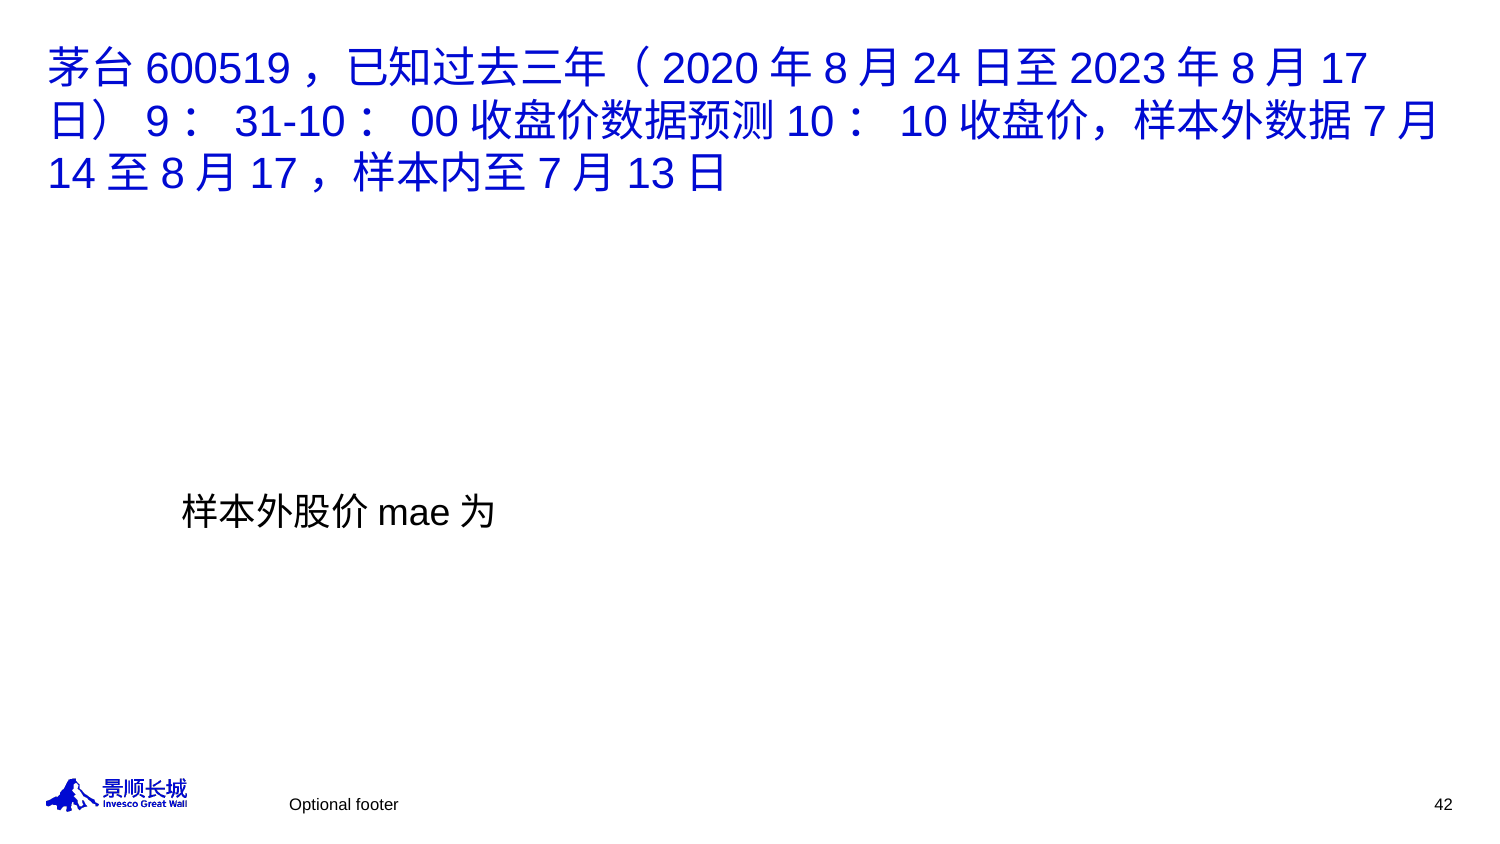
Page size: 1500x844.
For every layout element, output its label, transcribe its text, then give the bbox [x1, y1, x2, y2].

text_box 样本外股价mae为 [181, 487, 1020, 533]
picture [46, 778, 187, 812]
slide_number 42 [1394, 792, 1453, 815]
title 茅台600519，已知过去三年（2020年8月24日至2023年8月17日）9：31-10：00收盘价数据预测10：10收盘价，样本外数据7月14至8月17，样本内至7月13日 [47, 39, 1454, 148]
footer Optional footer [289, 792, 1258, 815]
